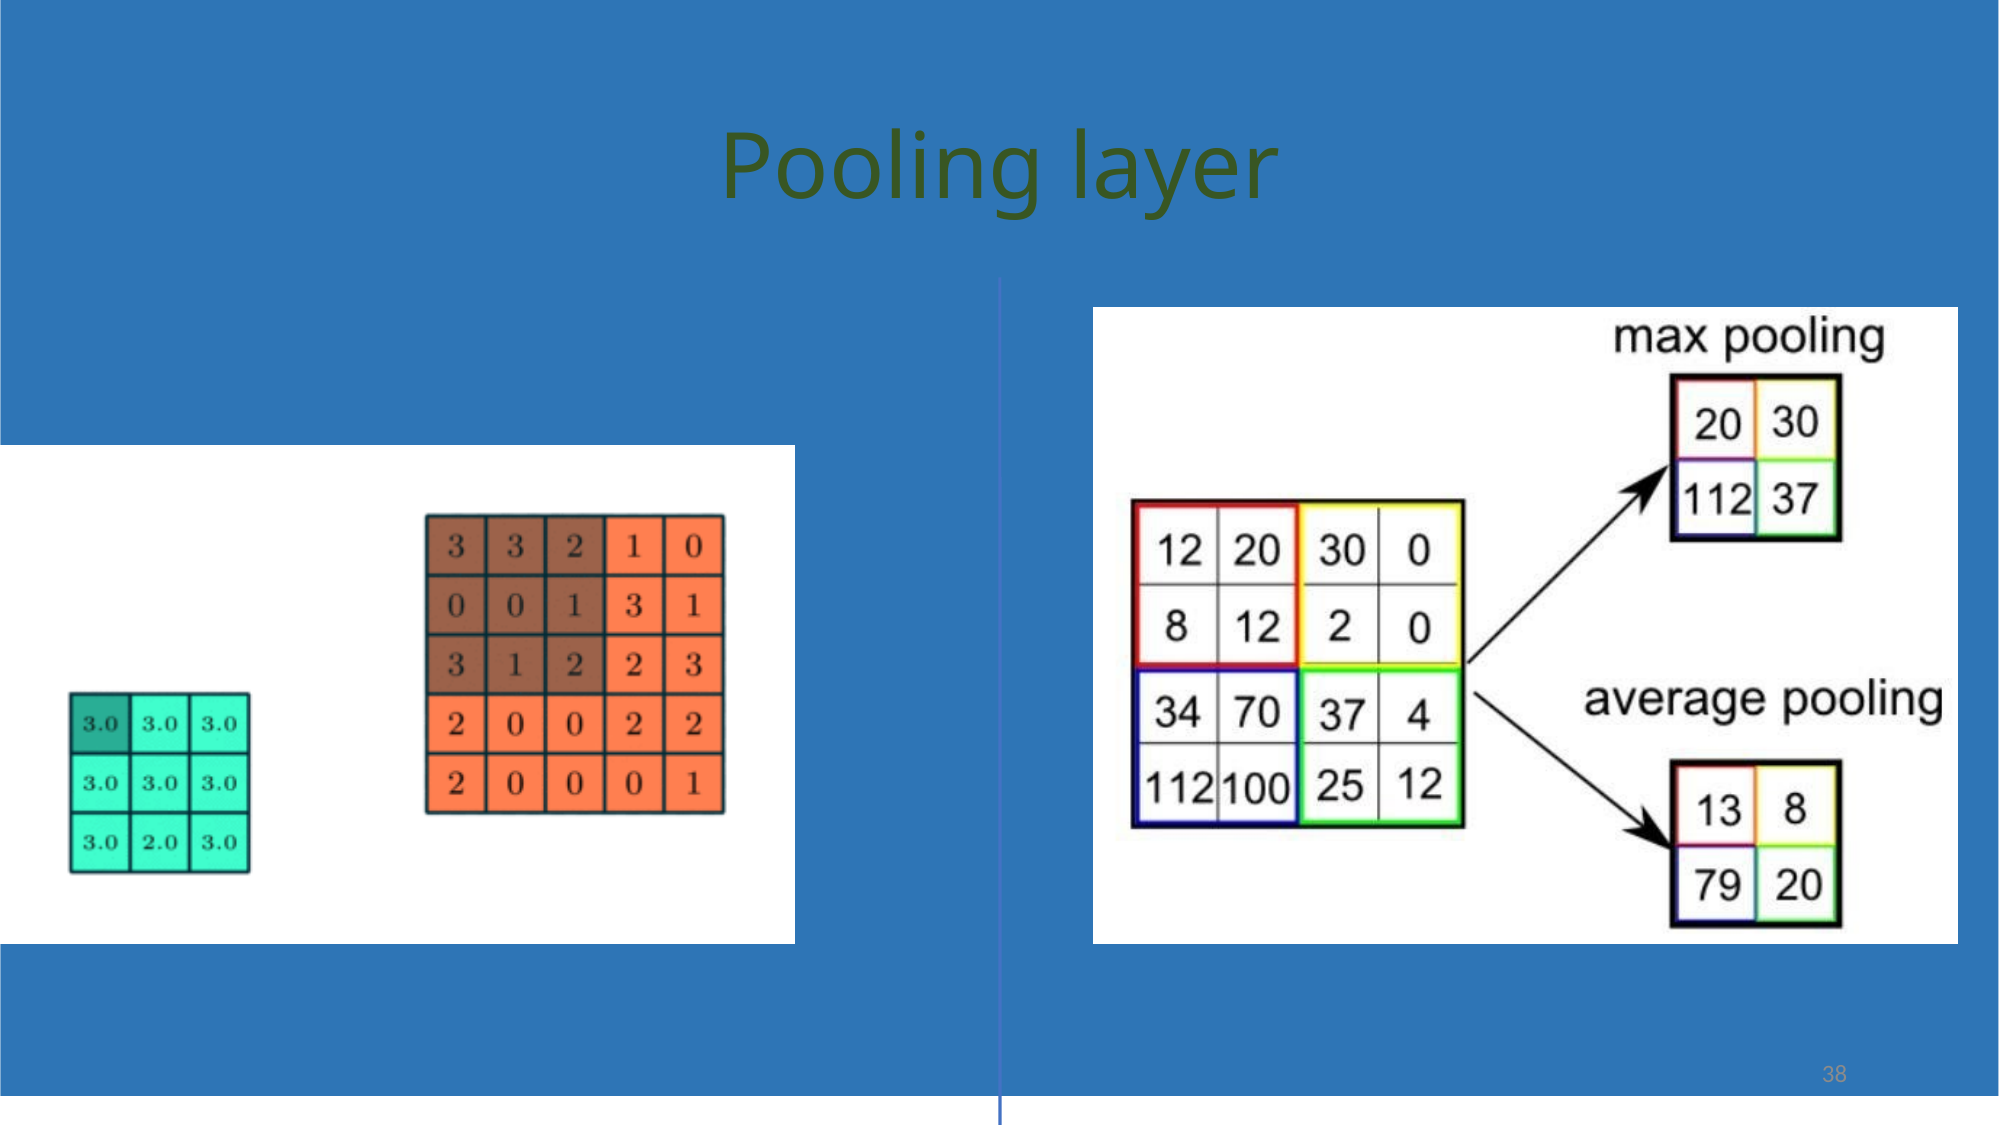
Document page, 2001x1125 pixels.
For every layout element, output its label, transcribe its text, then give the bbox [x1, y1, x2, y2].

title Pooling layer [137, 59, 1863, 278]
picture [0, 0, 2001, 1125]
slide_number 38 [1412, 1042, 1863, 1103]
